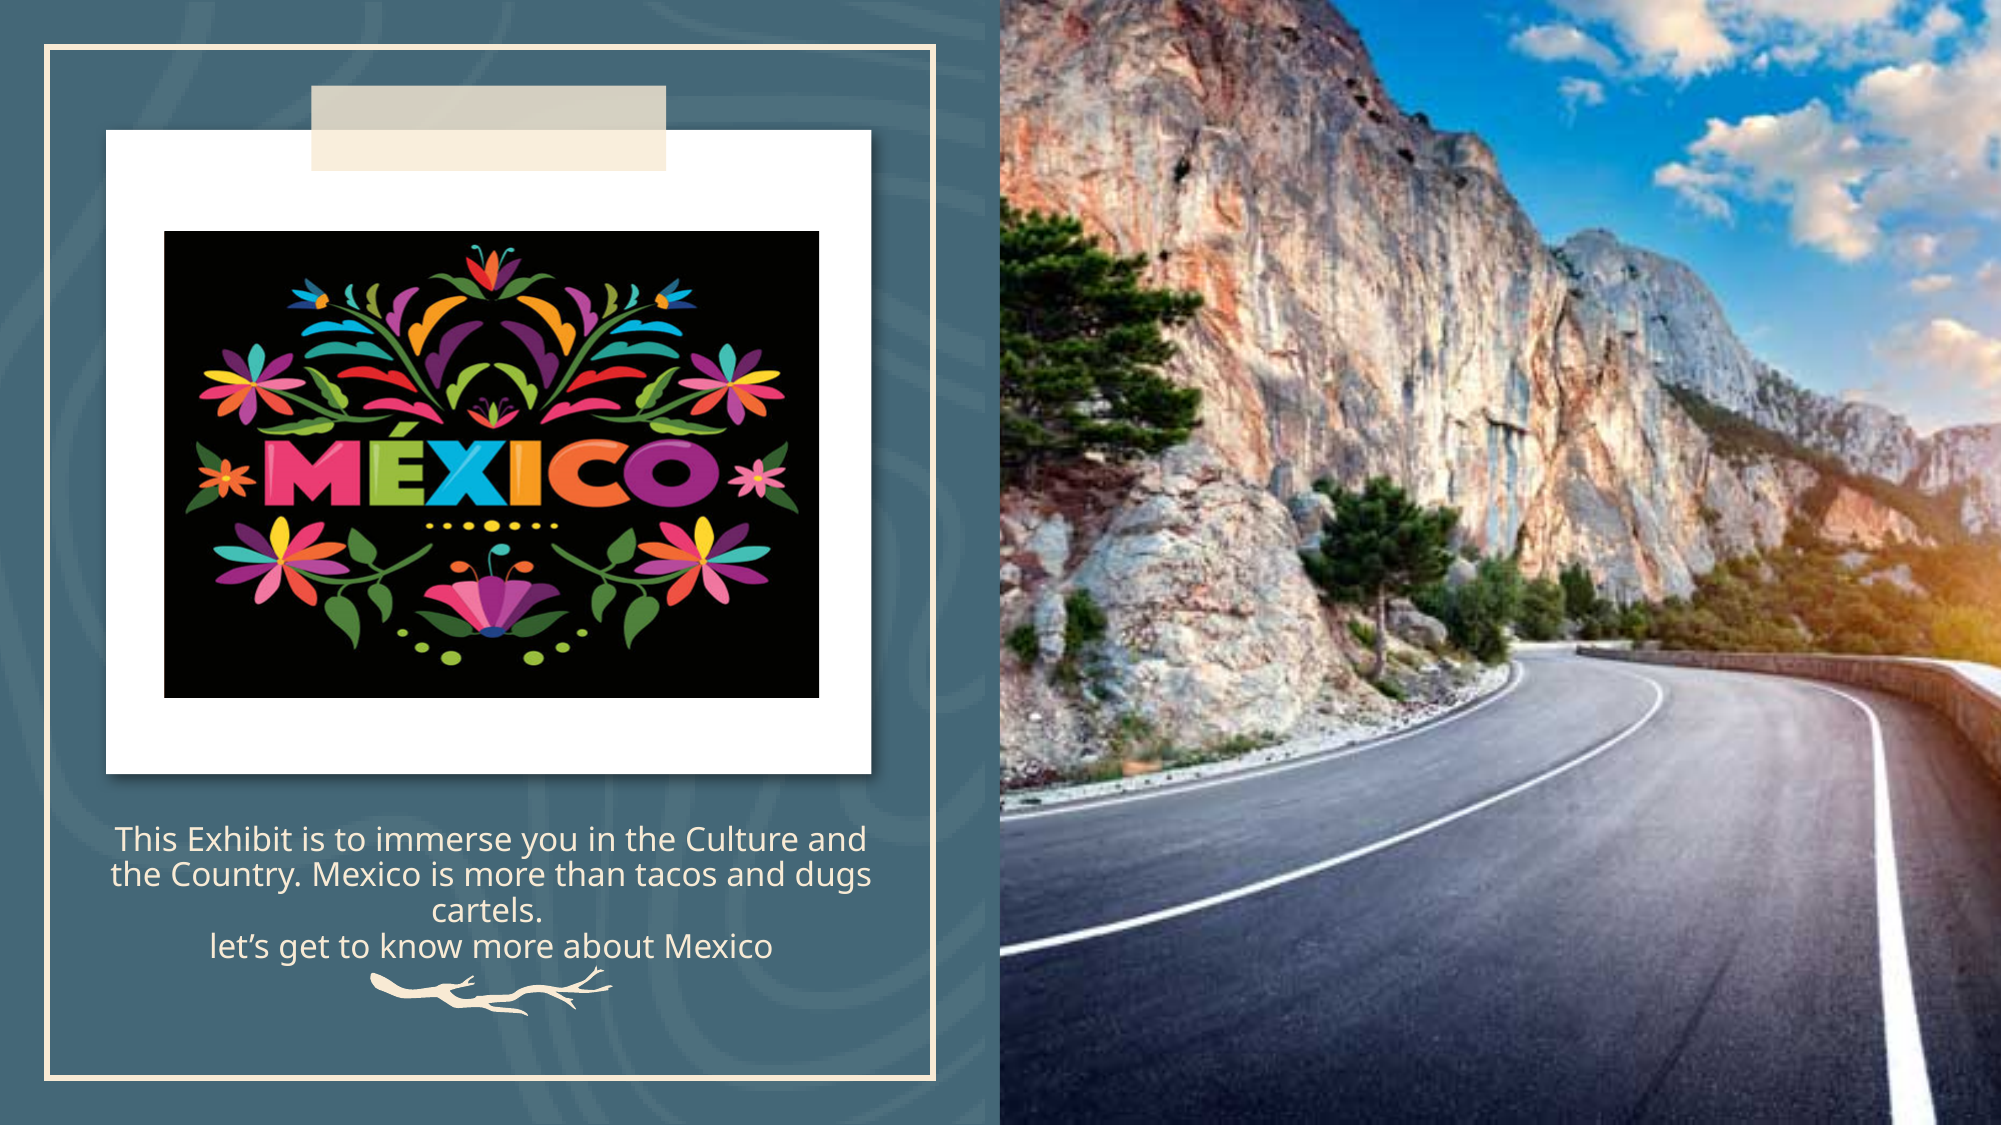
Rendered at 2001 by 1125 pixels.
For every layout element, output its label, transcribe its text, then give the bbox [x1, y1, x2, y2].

picture [164, 231, 820, 698]
title This Exhibit is to immerse you in the Culture and the Country. Mexico is more than tacos and dugs cartels. let’s get to know more about Mexico [109, 822, 875, 930]
picture [999, 0, 2001, 1125]
